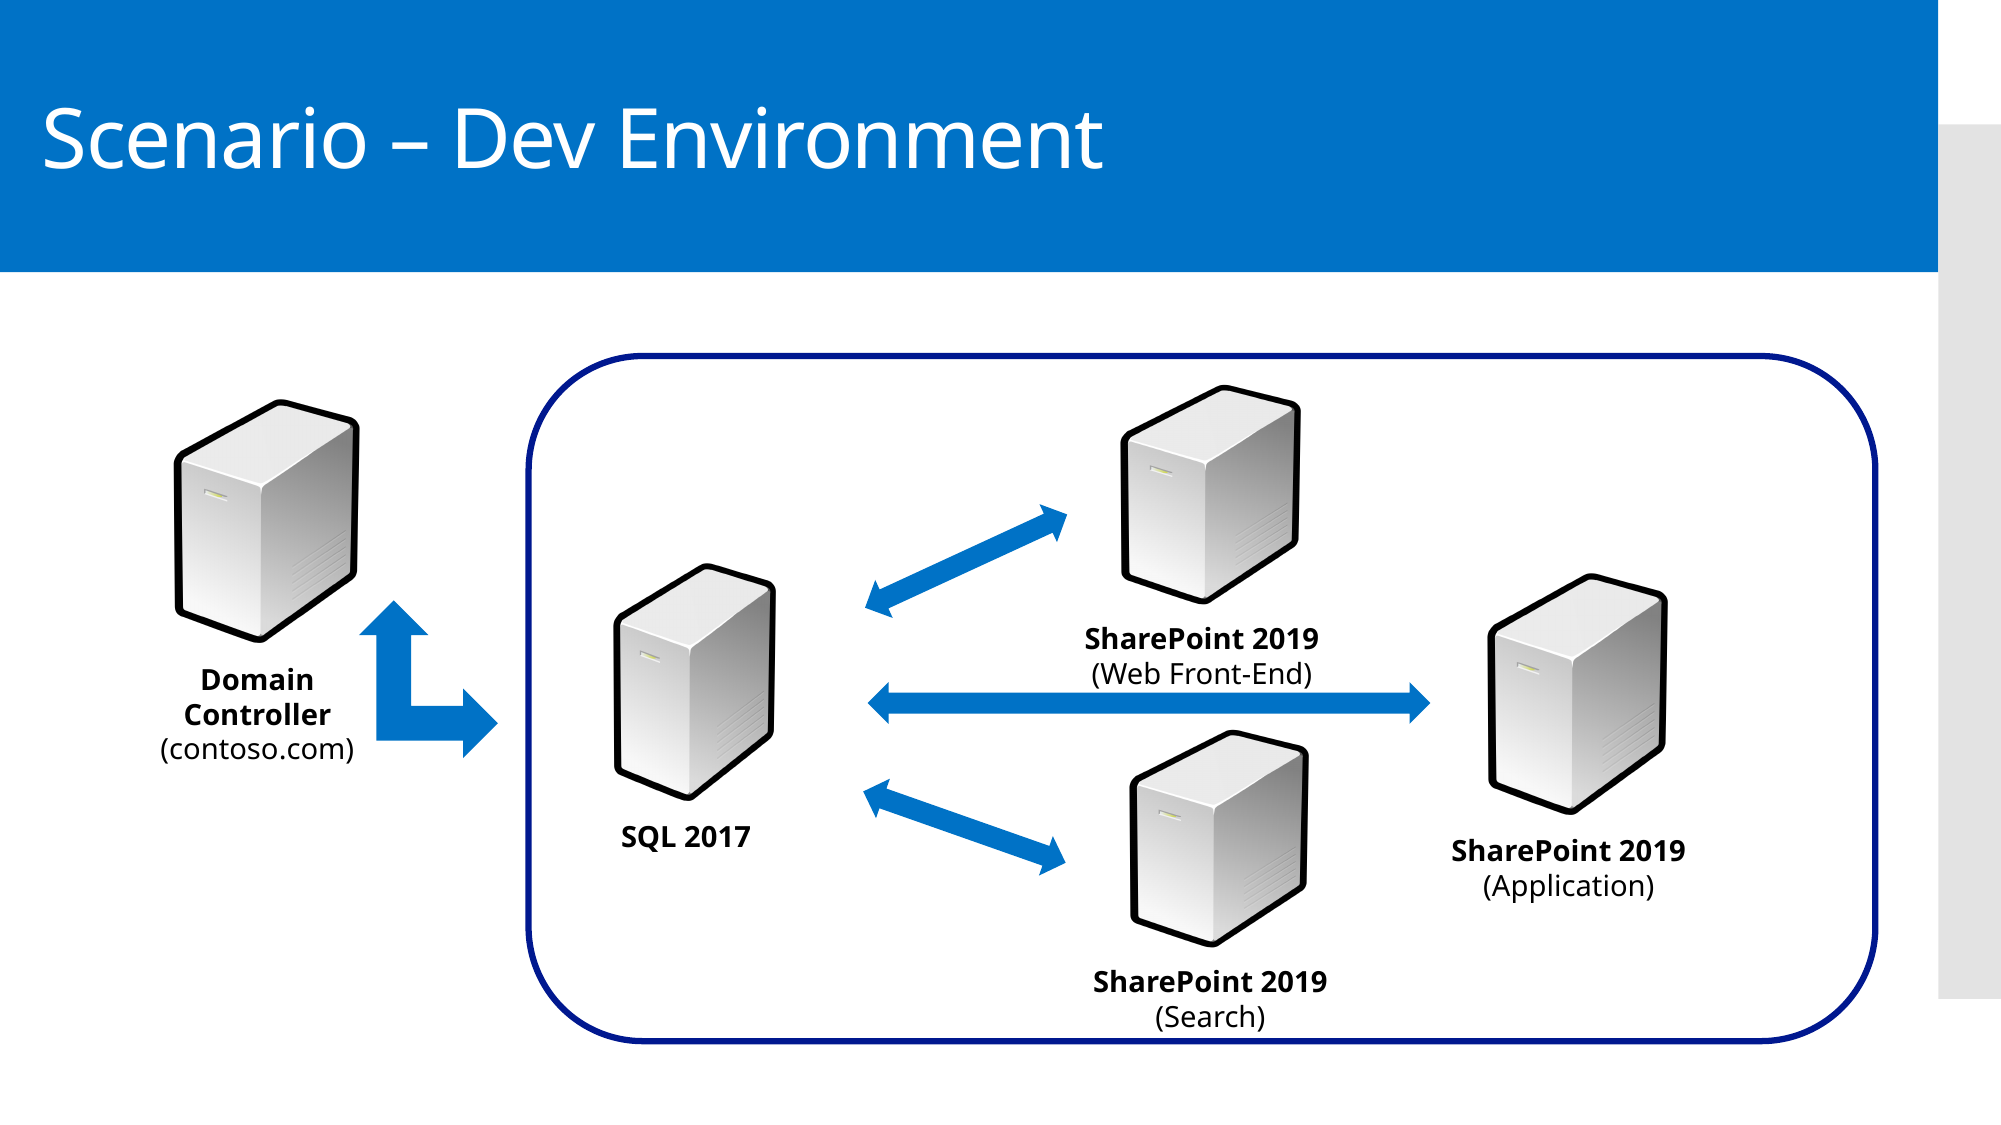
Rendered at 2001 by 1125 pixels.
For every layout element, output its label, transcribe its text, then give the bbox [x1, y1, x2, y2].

text_box [404, 609, 499, 759]
text_box [862, 778, 1067, 877]
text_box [129, 394, 404, 760]
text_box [1445, 567, 1710, 898]
text_box [867, 681, 1431, 725]
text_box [1078, 380, 1343, 680]
text_box [527, 355, 1877, 1042]
text_box [864, 503, 1068, 619]
title Scenario – Dev Environment [26, 26, 1870, 257]
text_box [1087, 724, 1352, 1023]
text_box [574, 558, 814, 851]
